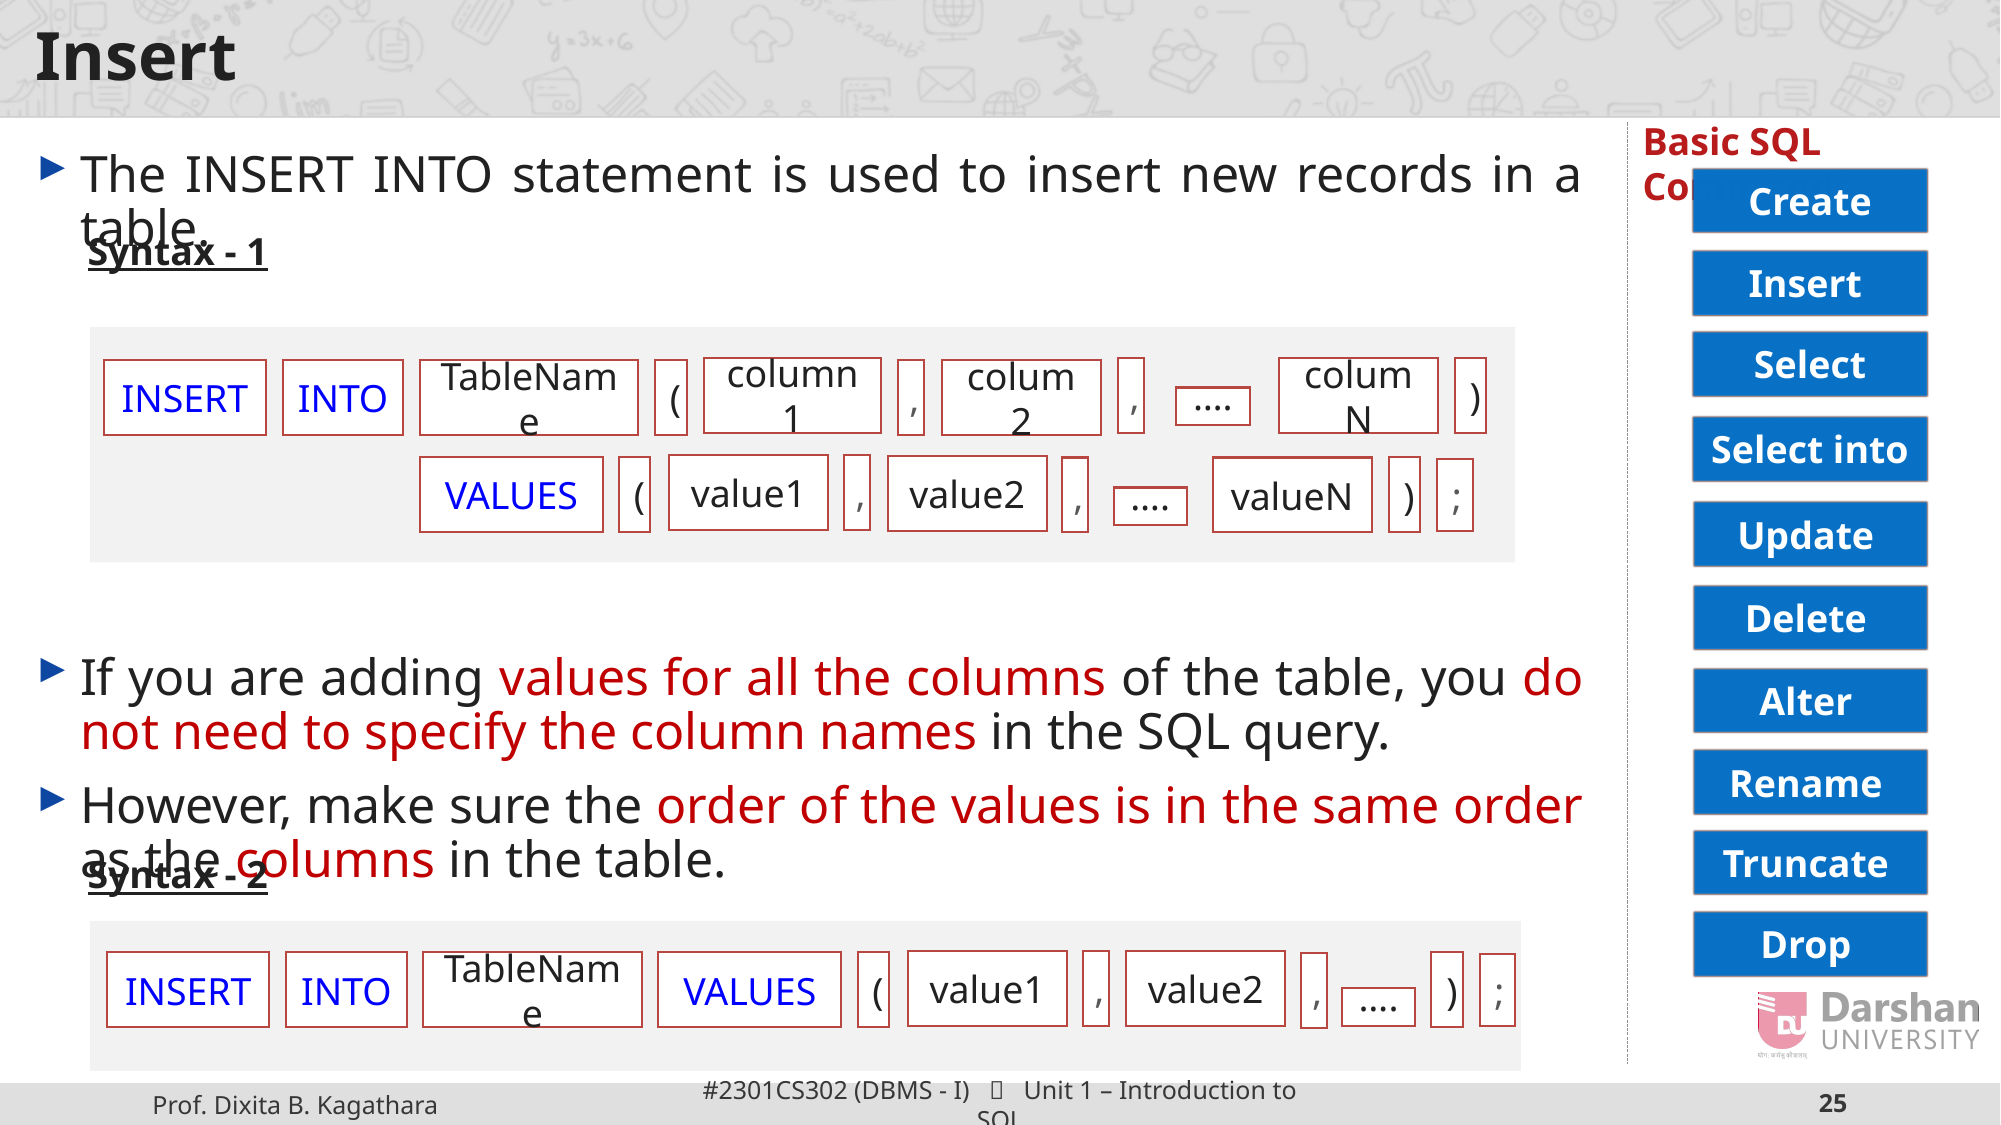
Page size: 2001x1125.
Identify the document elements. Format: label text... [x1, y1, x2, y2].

text_box …. [1341, 987, 1416, 1027]
text_box Truncate [1695, 832, 1926, 893]
text_box , [897, 359, 925, 436]
text_box Select into [1758, 992, 1979, 1059]
text_box Delete [1695, 587, 1926, 648]
text_box Drop [1695, 913, 1926, 975]
text_box ) [1454, 357, 1487, 434]
text_box Alter [1695, 670, 1926, 731]
text_box …. [1175, 386, 1251, 426]
text_box , [1061, 456, 1089, 533]
text_box Select [1694, 333, 1926, 395]
text_box columN [1278, 357, 1439, 434]
text_box VALUES [419, 456, 604, 533]
text_box colum2 [941, 359, 1102, 436]
text_box Rename [1695, 751, 1926, 813]
text_box , [1117, 357, 1145, 434]
text_box , [1300, 952, 1328, 1029]
text_box value1 [668, 454, 829, 531]
text_box Basic SQL Commands [1627, 111, 2000, 216]
text_box Syntax - 1 [72, 220, 298, 280]
text_box ( [618, 456, 651, 533]
text_box [89, 326, 1516, 563]
text_box INTO [285, 951, 408, 1028]
text_box Syntax - 2 [72, 844, 298, 904]
text_box , [1082, 950, 1110, 1027]
text_box valueN [1212, 456, 1373, 533]
text_box ( [857, 951, 890, 1028]
text_box …. [1113, 486, 1188, 526]
text_box INTO [282, 359, 404, 436]
title Insert [0, 0, 2000, 117]
text_box TableName [419, 359, 639, 436]
text_box ) [1388, 456, 1421, 533]
text_box Create [1693, 169, 1927, 231]
text_box value2 [1125, 950, 1286, 1027]
text_box ; [1479, 953, 1516, 1027]
text_box INSERT [106, 951, 270, 1028]
text_box TableName [422, 951, 643, 1028]
text_box [89, 920, 1522, 1072]
text_box value1 [907, 950, 1068, 1027]
list The INSERT INTO statement is used to insert new records in a table. If you are adding values for all the columns of the table, you do not need to specify the column names in the SQL query. However, make sure the order of the values is in the same order as the columns in the table. [21, 141, 1599, 1059]
text_box VALUES [657, 951, 842, 1028]
text_box , [843, 454, 871, 531]
text_box ( [654, 359, 688, 436]
text_box Update [1695, 503, 1926, 565]
text_box Select into [1694, 418, 1926, 480]
text_box ; [1436, 458, 1474, 532]
text_box ) [1430, 951, 1464, 1028]
text_box column1 [703, 357, 882, 434]
text_box Insert [1694, 252, 1926, 314]
text_box value2 [887, 455, 1048, 532]
text_box INSERT [103, 359, 267, 436]
